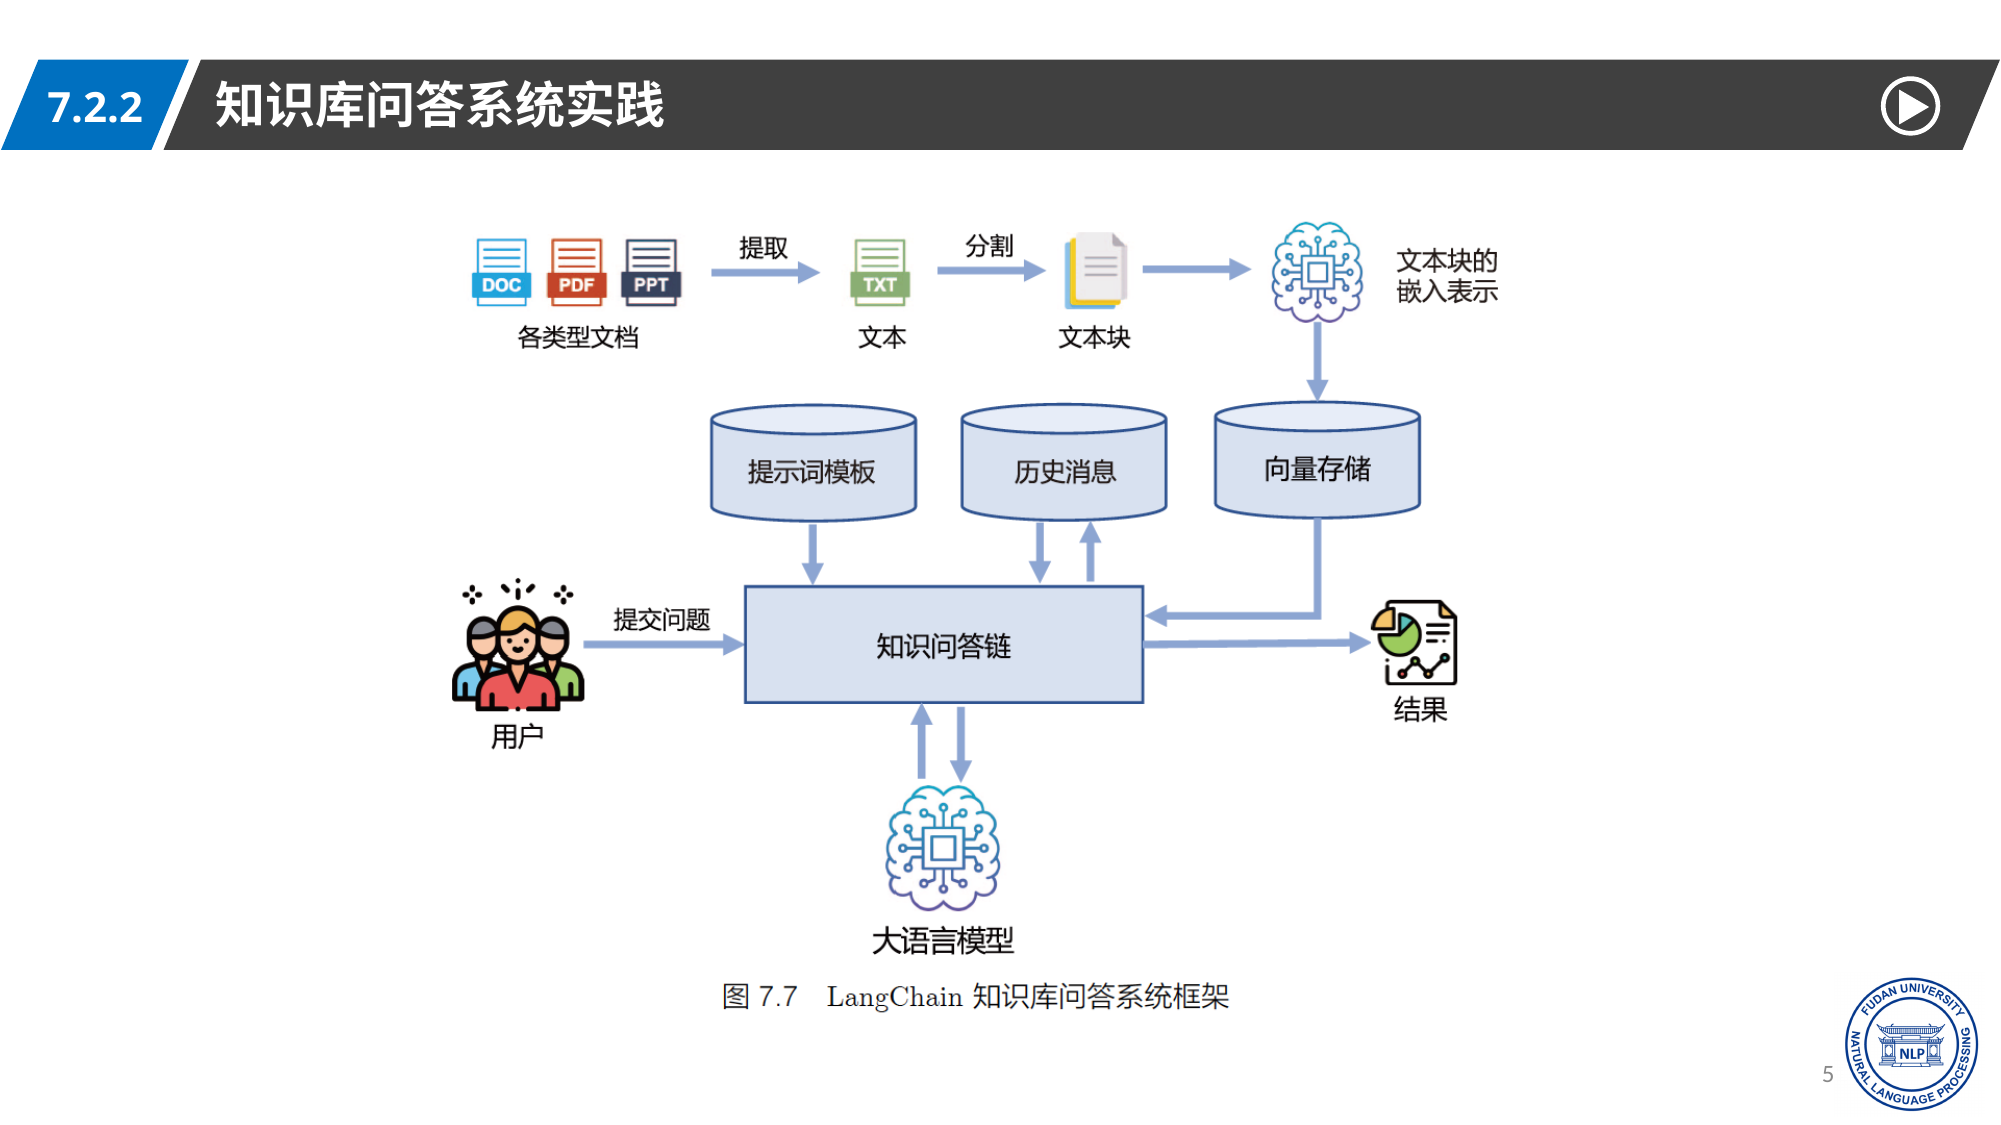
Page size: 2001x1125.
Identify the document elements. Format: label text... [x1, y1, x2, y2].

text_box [1883, 78, 1939, 134]
slide_number 51 [1412, 1042, 1863, 1103]
text_box [32, 59, 189, 120]
text_box 7.2.2 [26, 73, 164, 138]
text_box 知识库问答系统实践 [201, 66, 681, 142]
text_box [1, 89, 157, 150]
text_box [163, 59, 2000, 150]
picture [1834, 972, 1985, 1117]
picture [399, 202, 1601, 1030]
